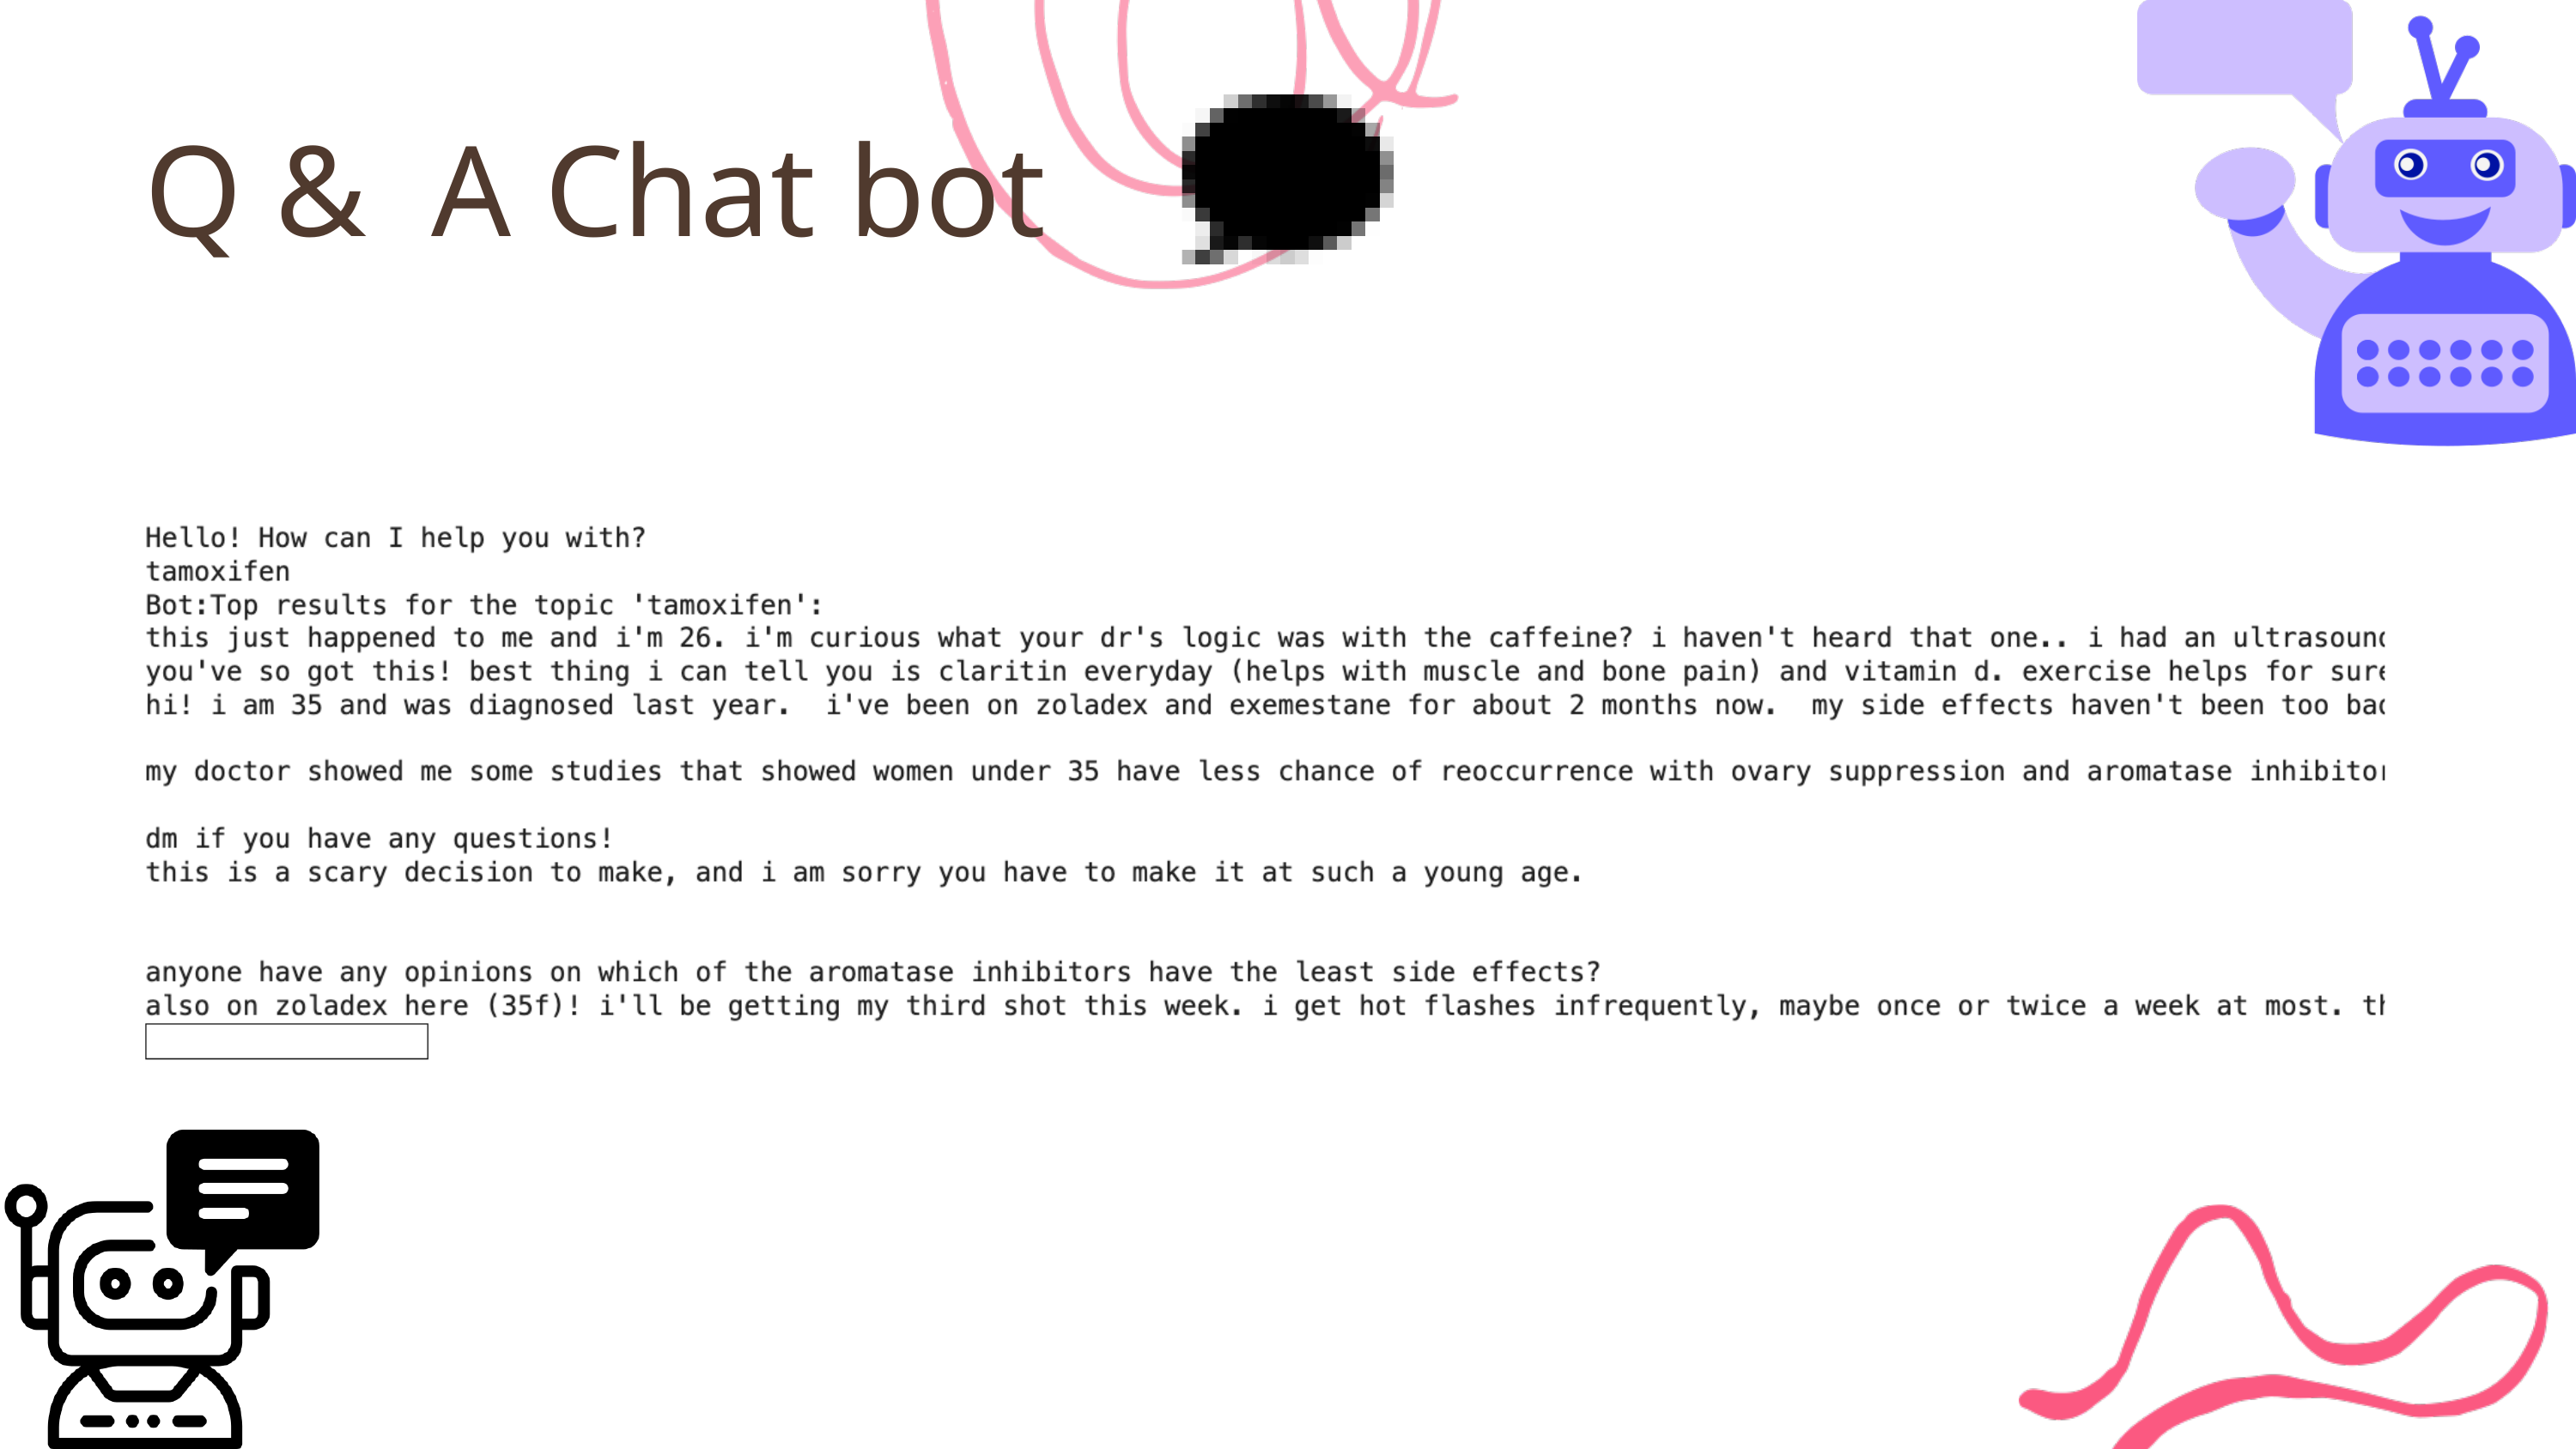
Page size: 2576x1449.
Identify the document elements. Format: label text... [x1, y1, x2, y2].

text_box [921, 262, 1459, 290]
text_box [1182, 94, 1394, 122]
text_box [2019, 1204, 2576, 1449]
text_box [2136, 0, 2576, 446]
text_box [144, 522, 2385, 1070]
text_box [921, 0, 1459, 122]
text_box Q & A Chat bot [144, 122, 1642, 262]
text_box [4, 1130, 320, 1449]
